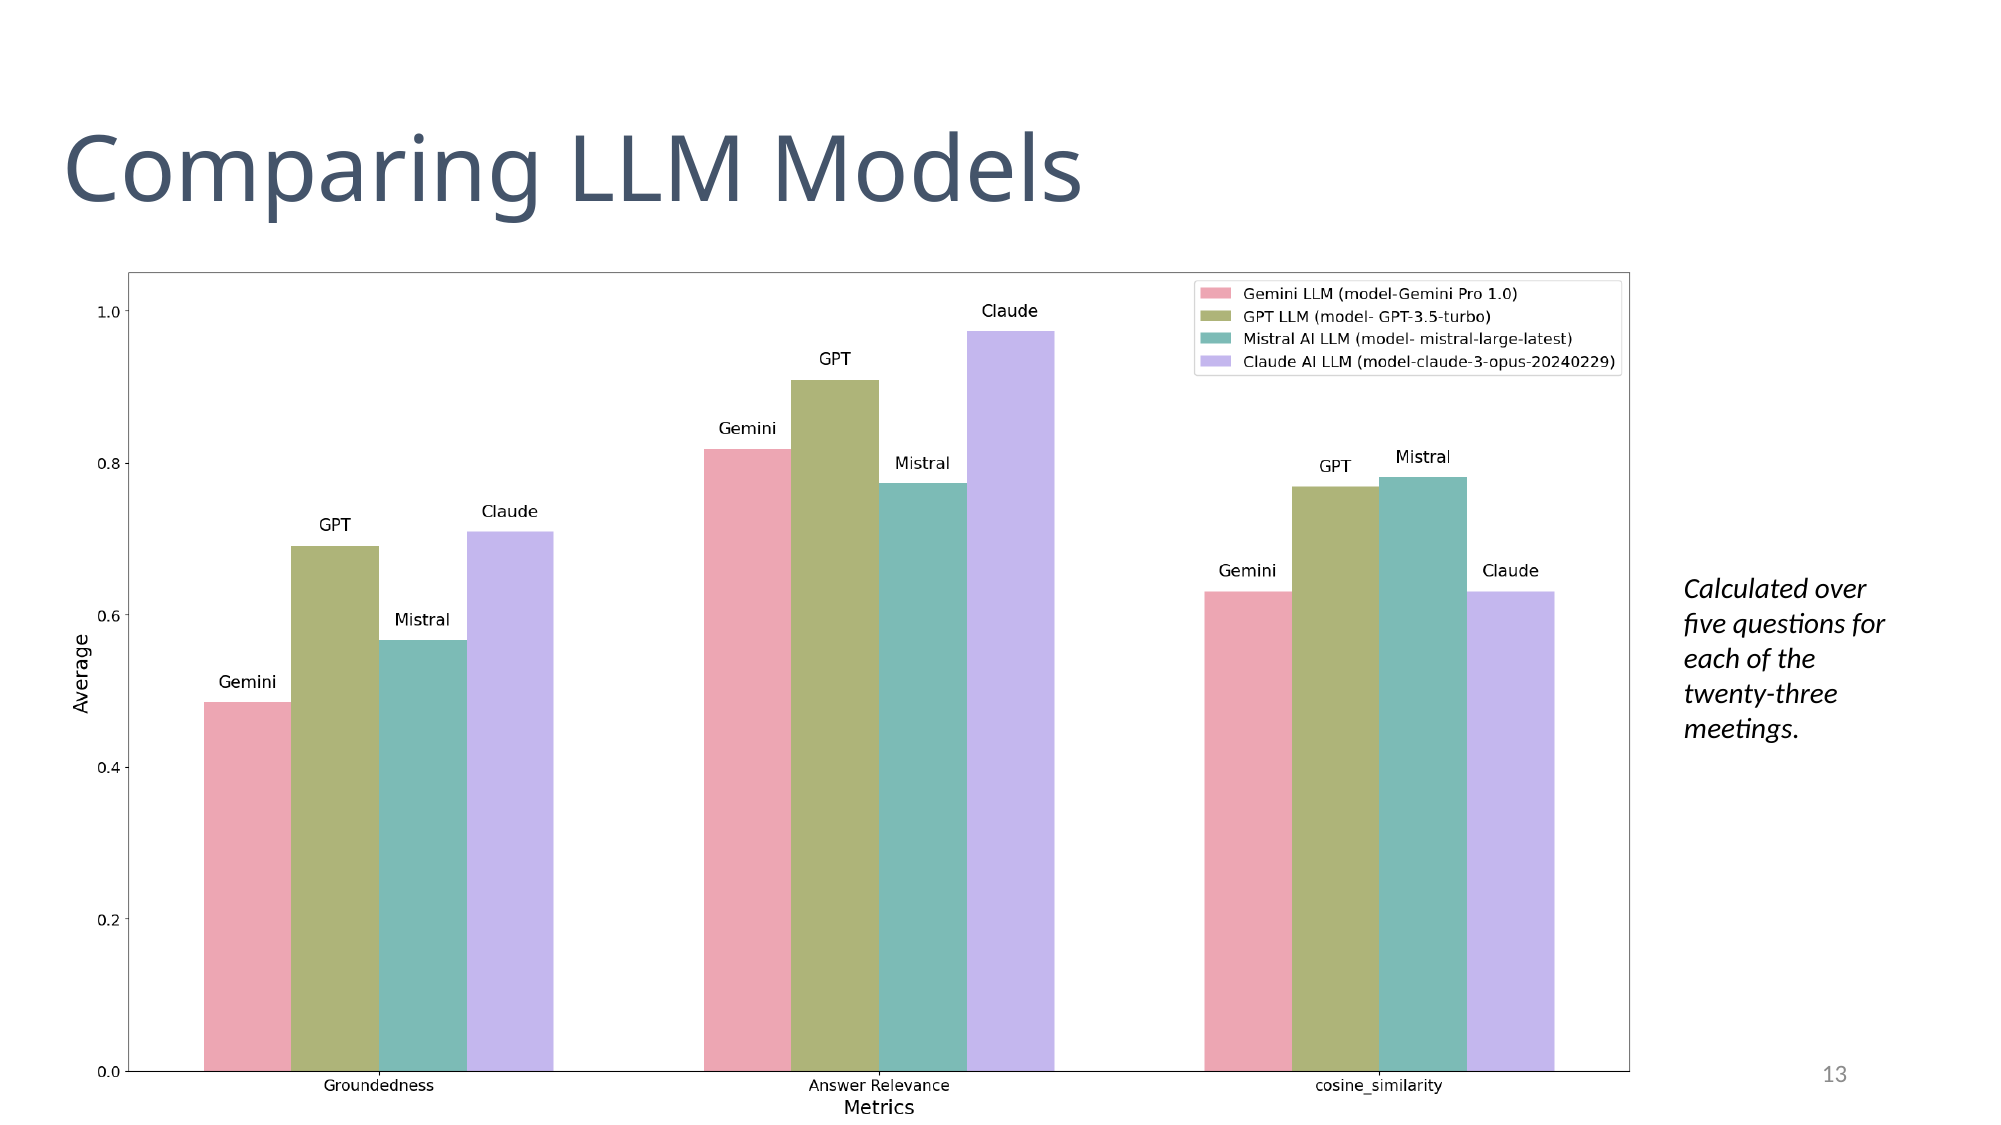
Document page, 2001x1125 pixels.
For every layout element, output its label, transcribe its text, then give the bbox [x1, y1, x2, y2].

text_box Calculated over five questions for each of the twenty-three meetings. [1669, 562, 1935, 752]
slide_number 13 [1637, 1042, 1863, 1103]
title Comparing LLM Models [47, 63, 1773, 281]
picture [65, 265, 1637, 1125]
